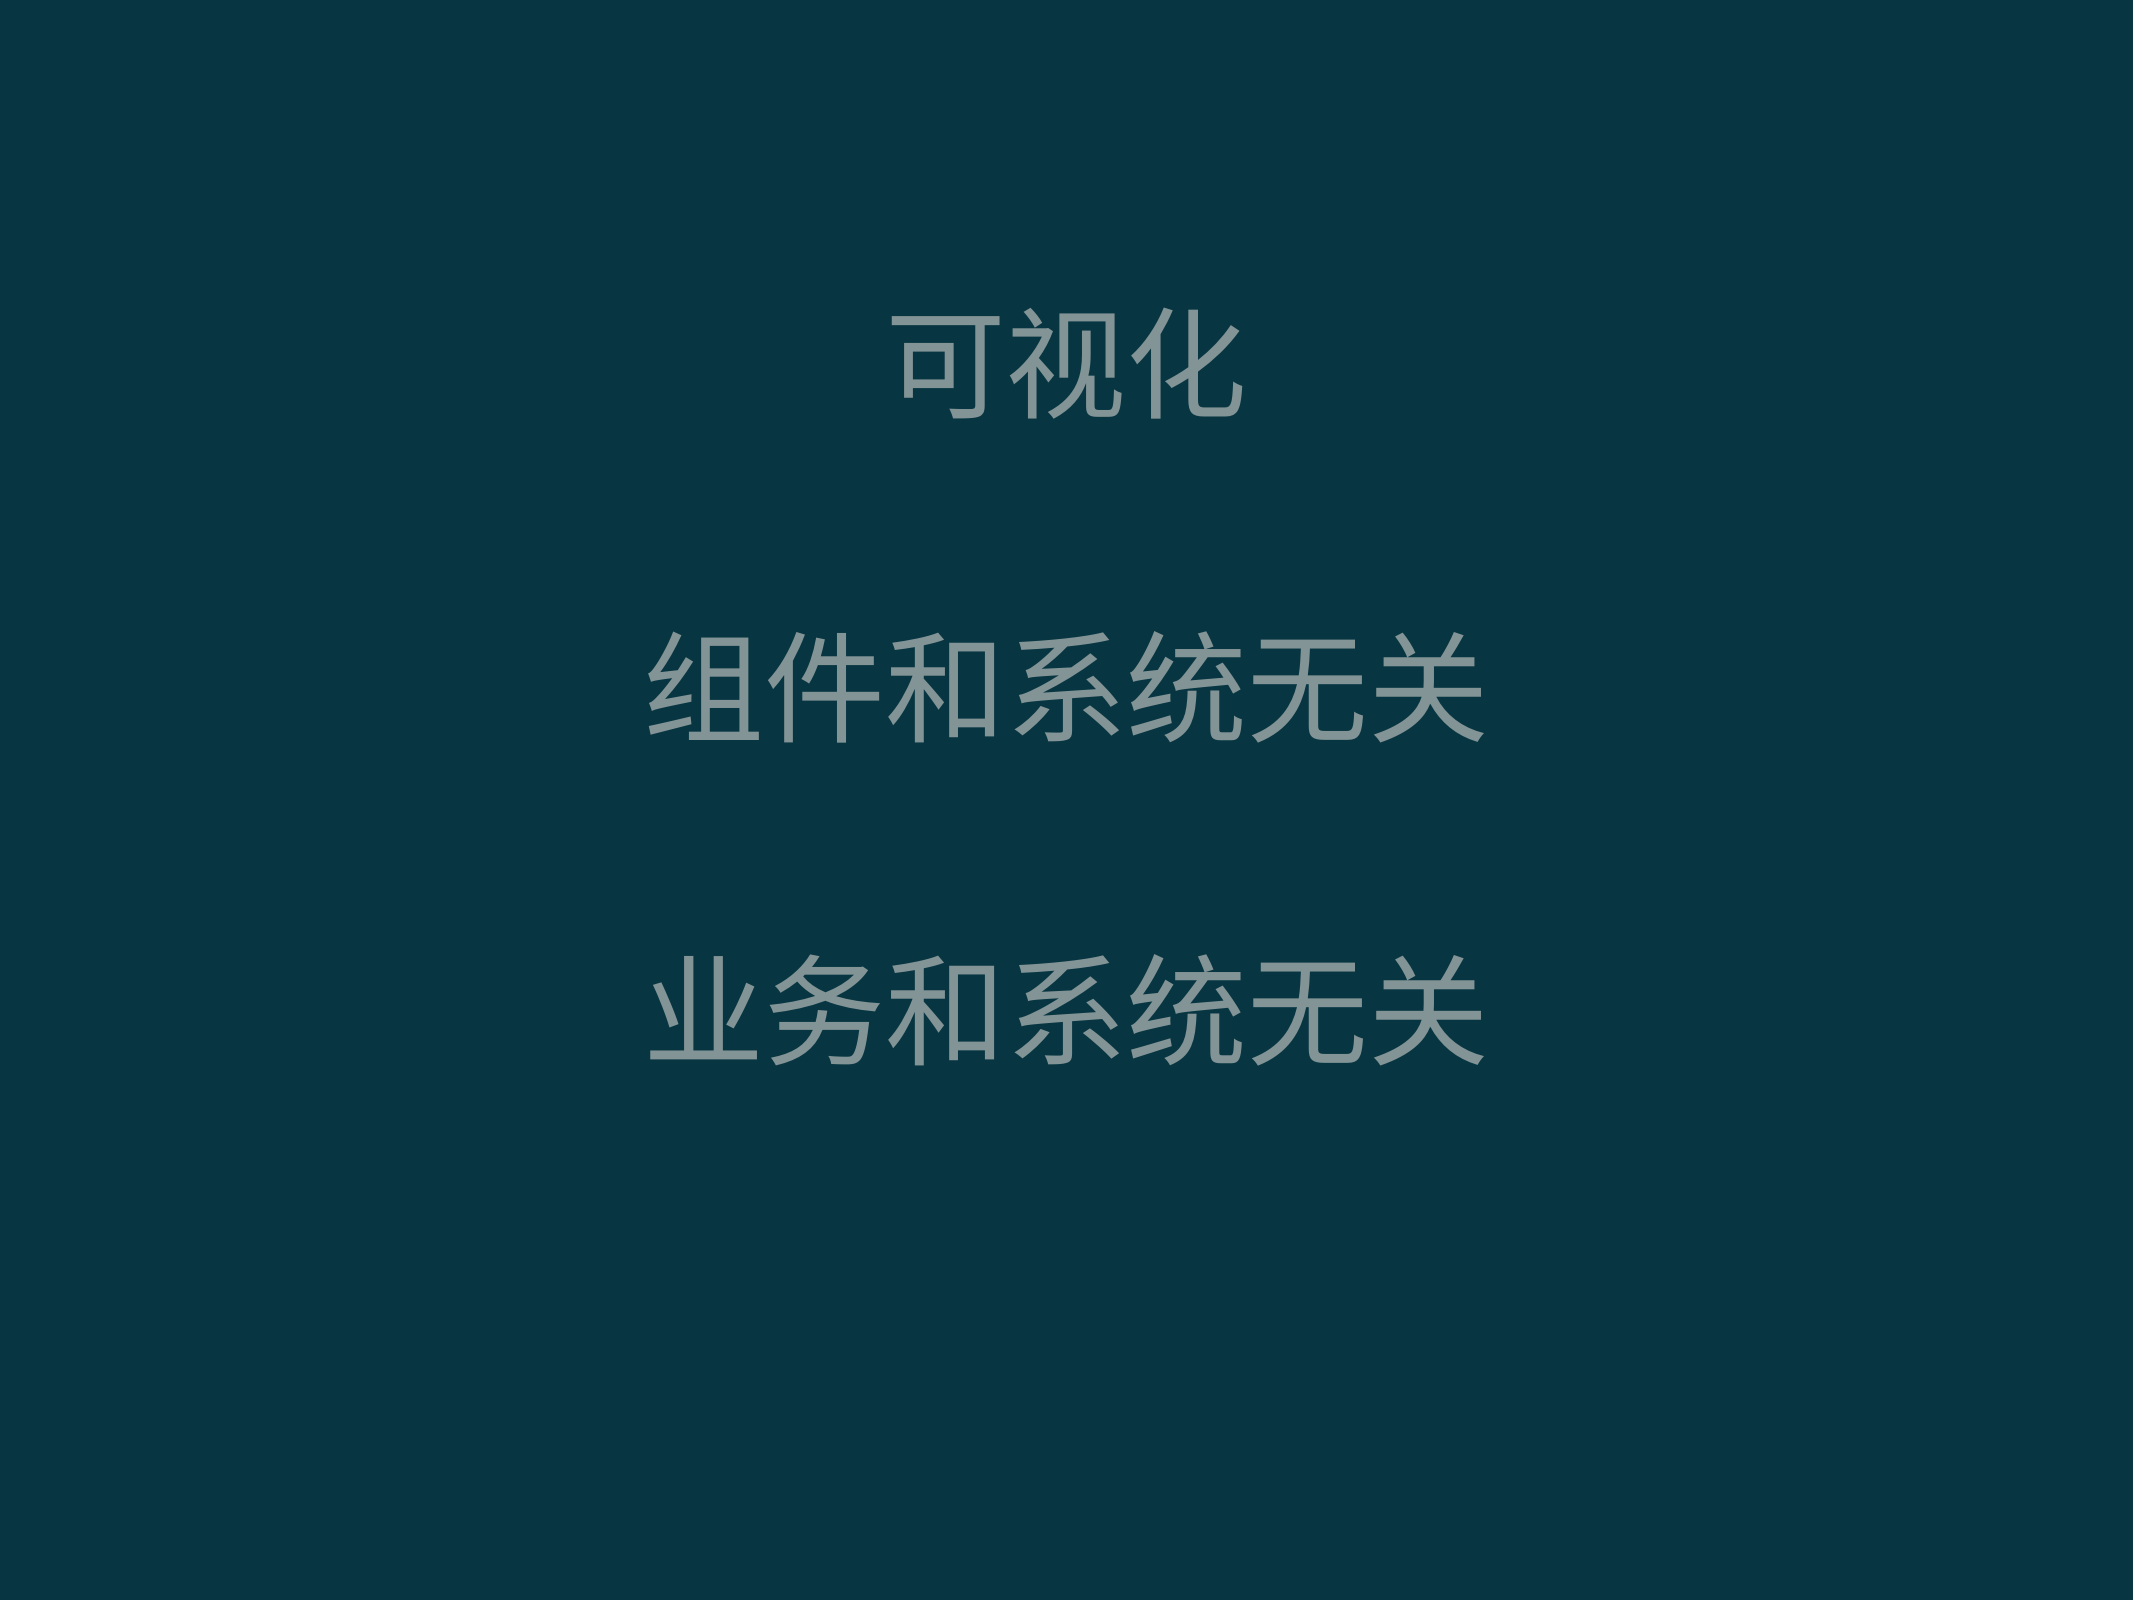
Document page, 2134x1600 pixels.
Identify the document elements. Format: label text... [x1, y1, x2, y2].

text_box 业务和系统无关 [635, 927, 1498, 1090]
text_box 组件和系统无关 [635, 603, 1498, 766]
text_box 可视化 [877, 280, 1257, 442]
